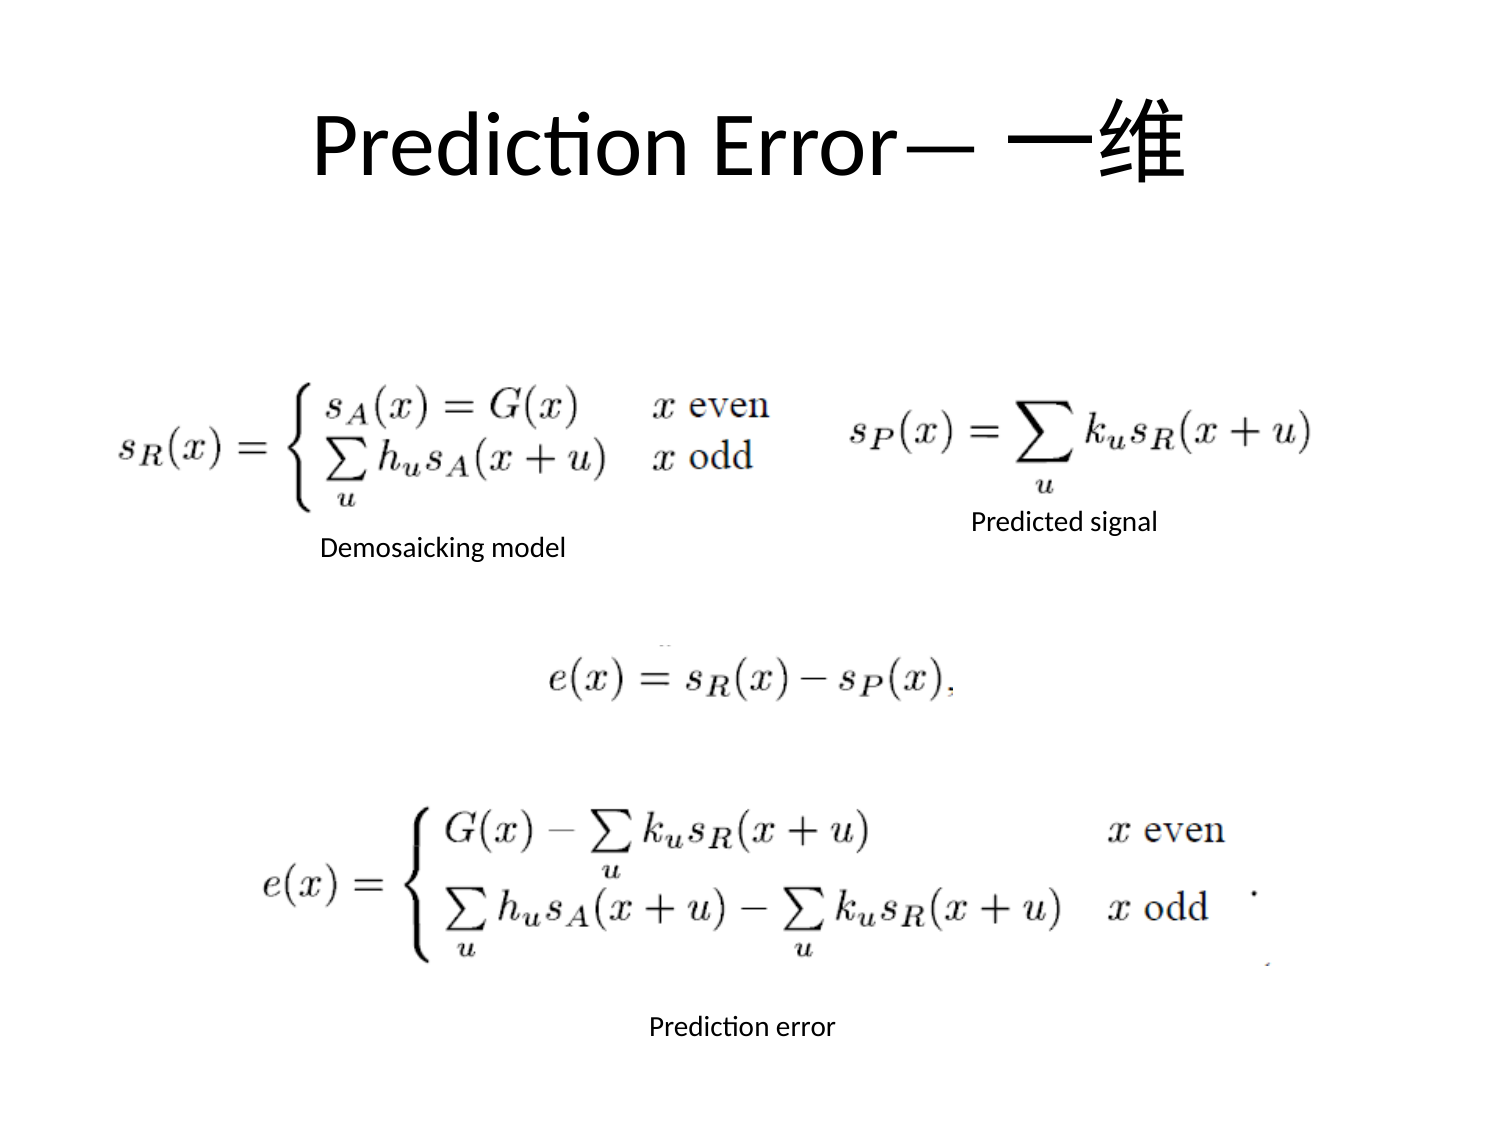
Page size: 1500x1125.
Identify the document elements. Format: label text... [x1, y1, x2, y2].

text_box Prediction error [634, 999, 869, 1050]
picture [820, 383, 1337, 500]
picture [100, 361, 807, 522]
title Prediction Error—一维 [75, 45, 1425, 233]
picture [548, 644, 953, 708]
text_box Demosaicking model [305, 529, 602, 571]
text_box Predicted signal [956, 507, 1201, 545]
picture [229, 774, 1273, 966]
